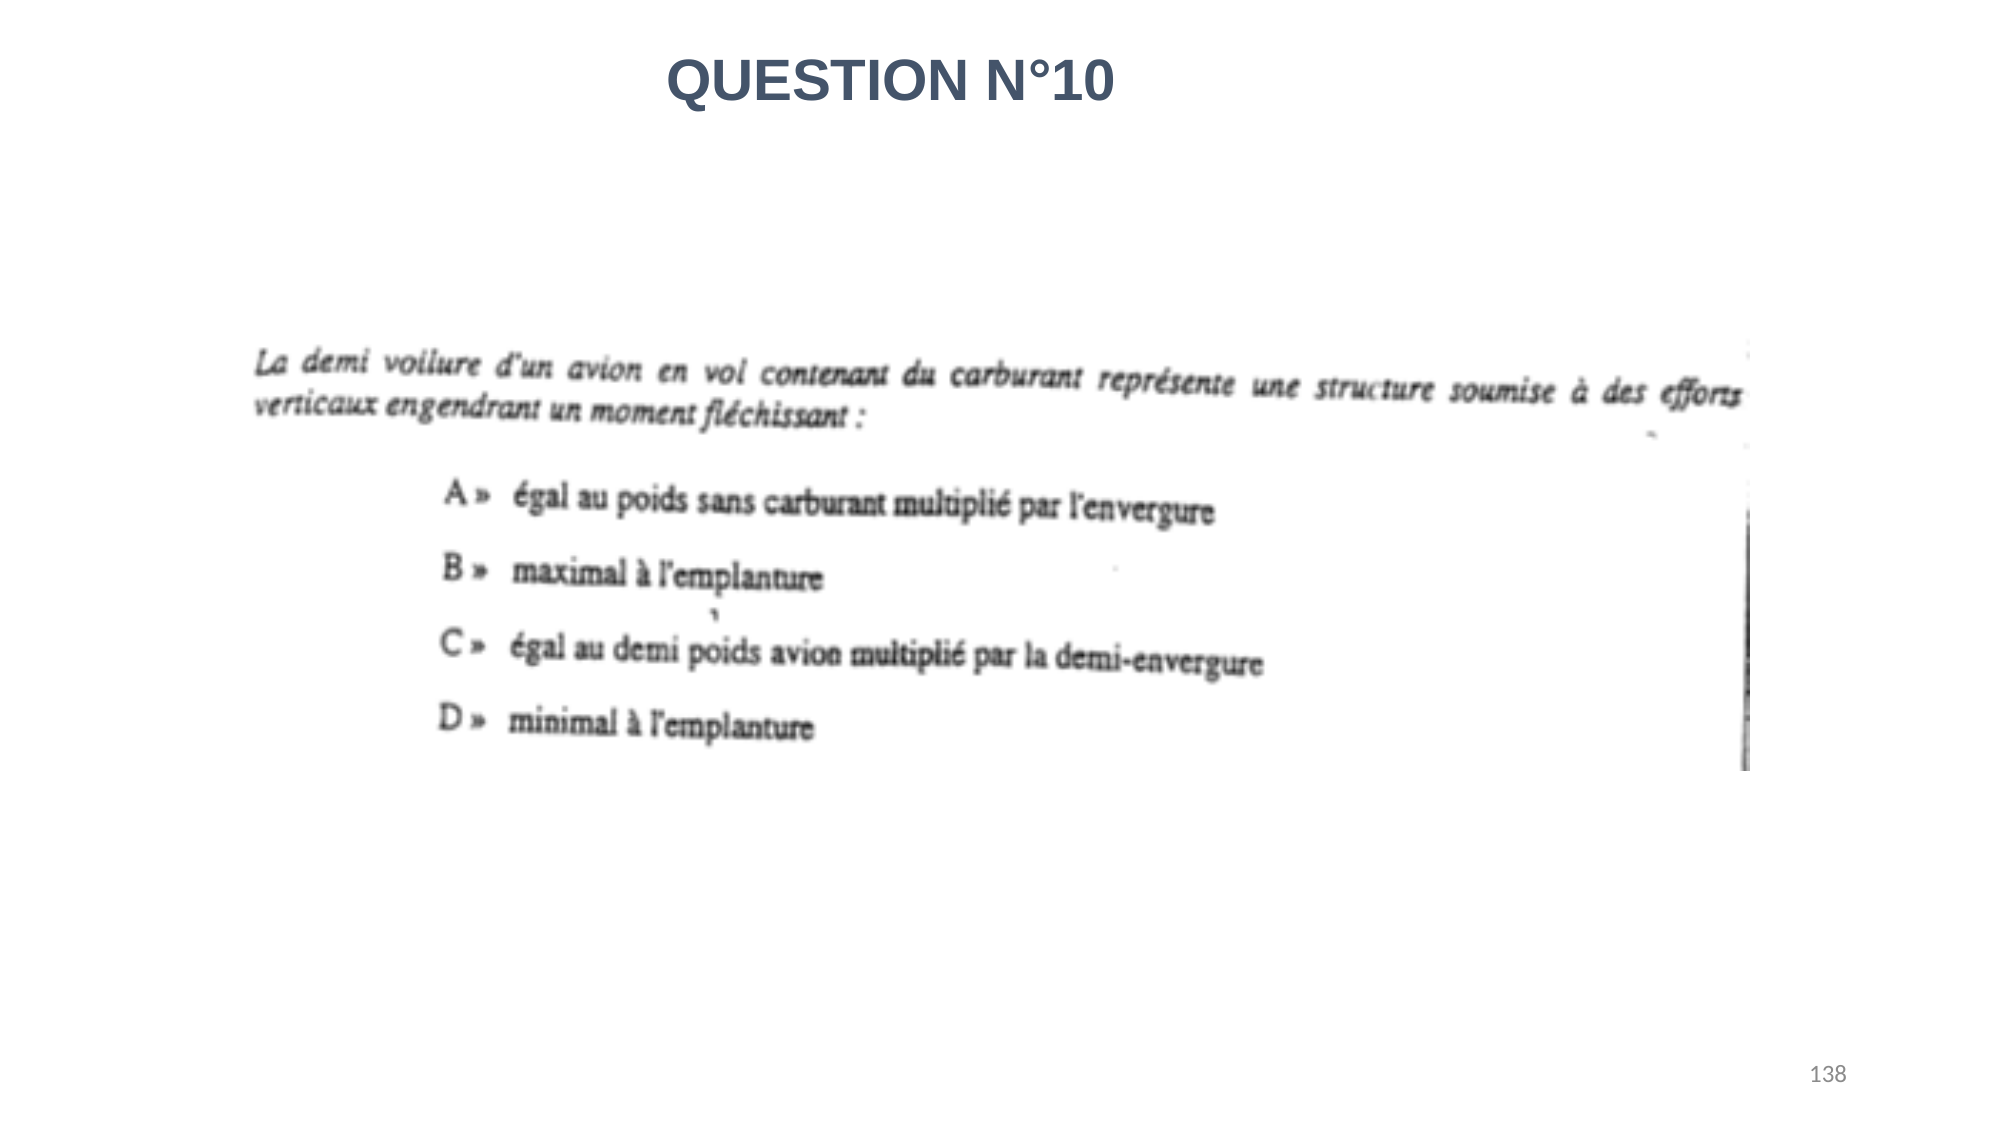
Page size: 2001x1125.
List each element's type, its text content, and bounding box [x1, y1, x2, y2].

picture [249, 337, 1750, 772]
slide_number 138 [1412, 1042, 1863, 1103]
text_box QUESTION N°10 [651, 42, 1244, 121]
